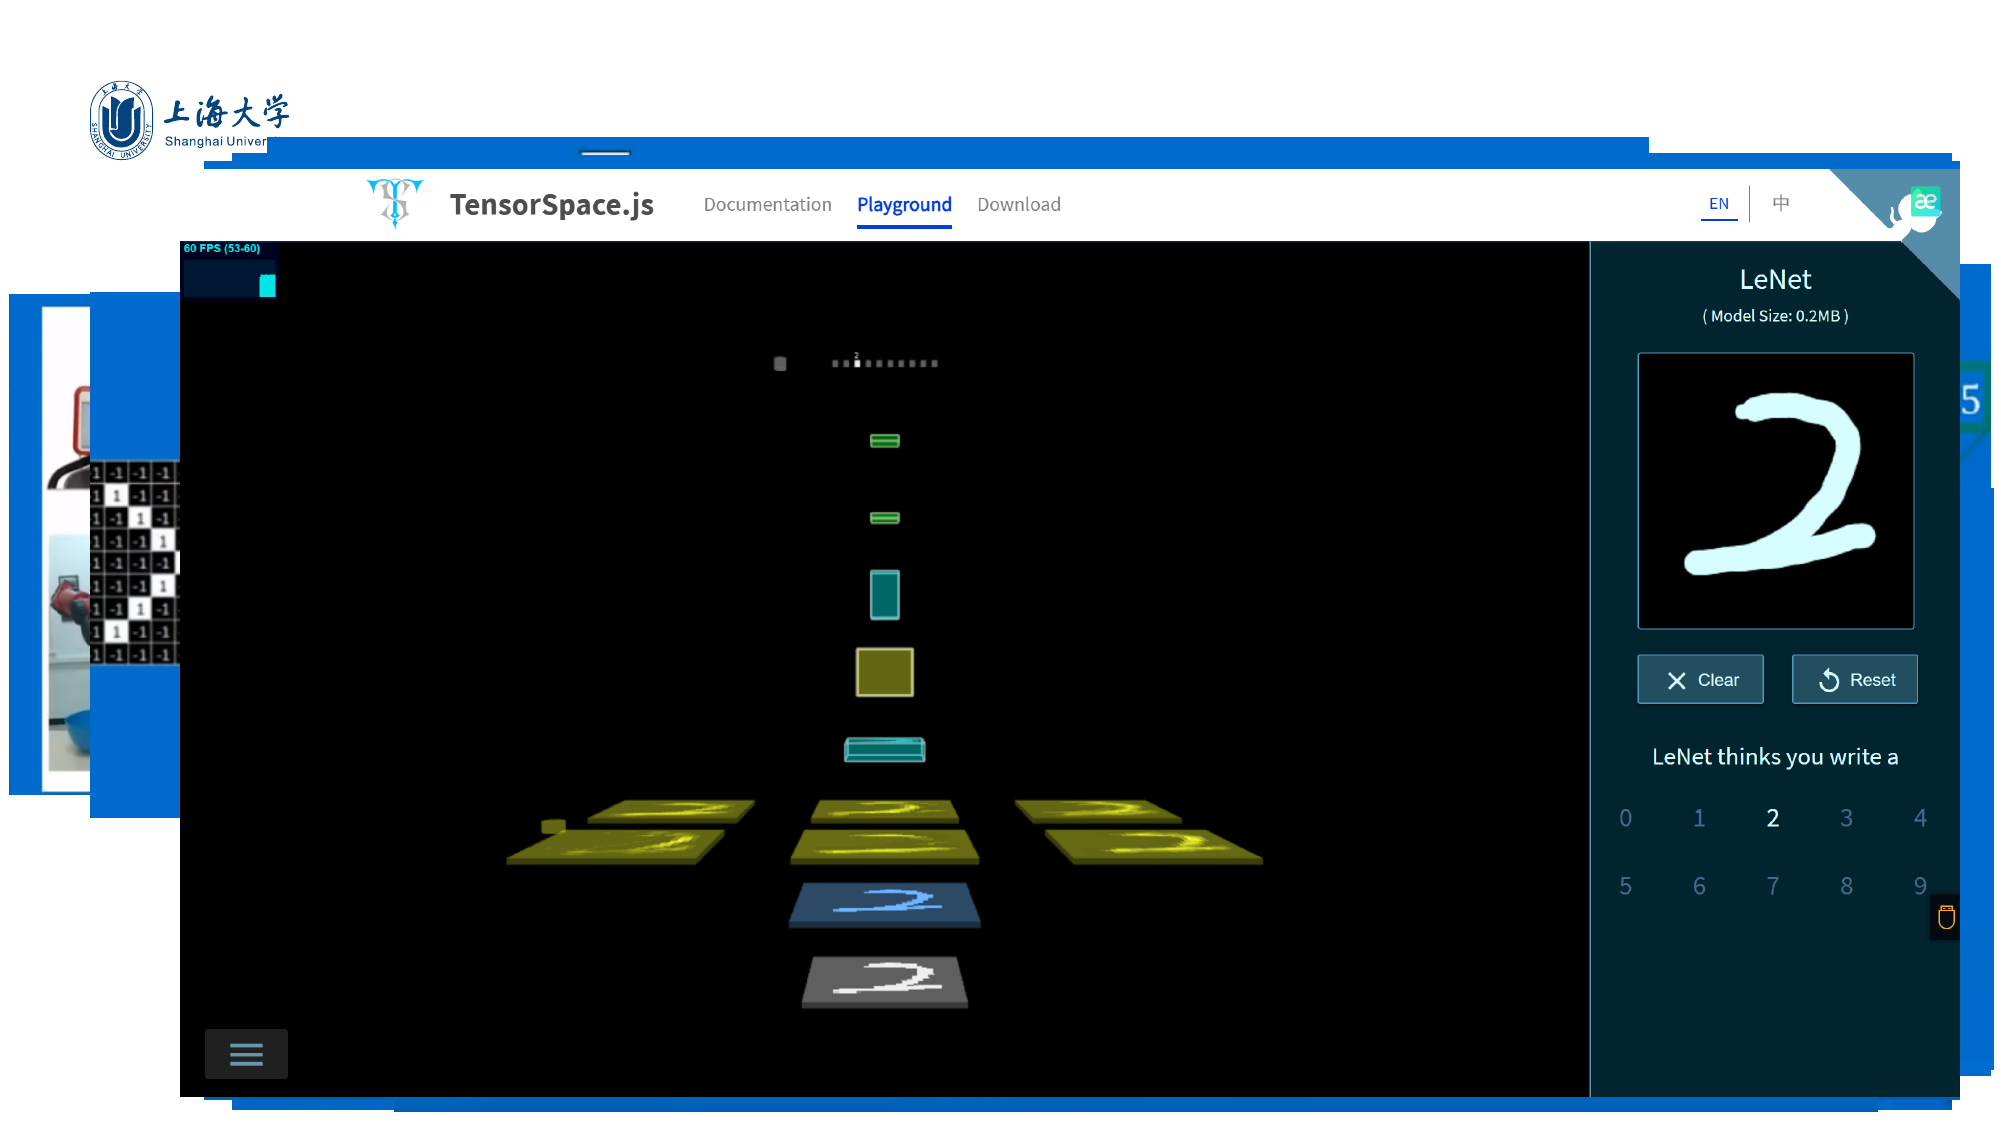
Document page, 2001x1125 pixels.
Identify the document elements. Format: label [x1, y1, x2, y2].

picture [9, 137, 1994, 1112]
text_box [90, 80, 290, 161]
